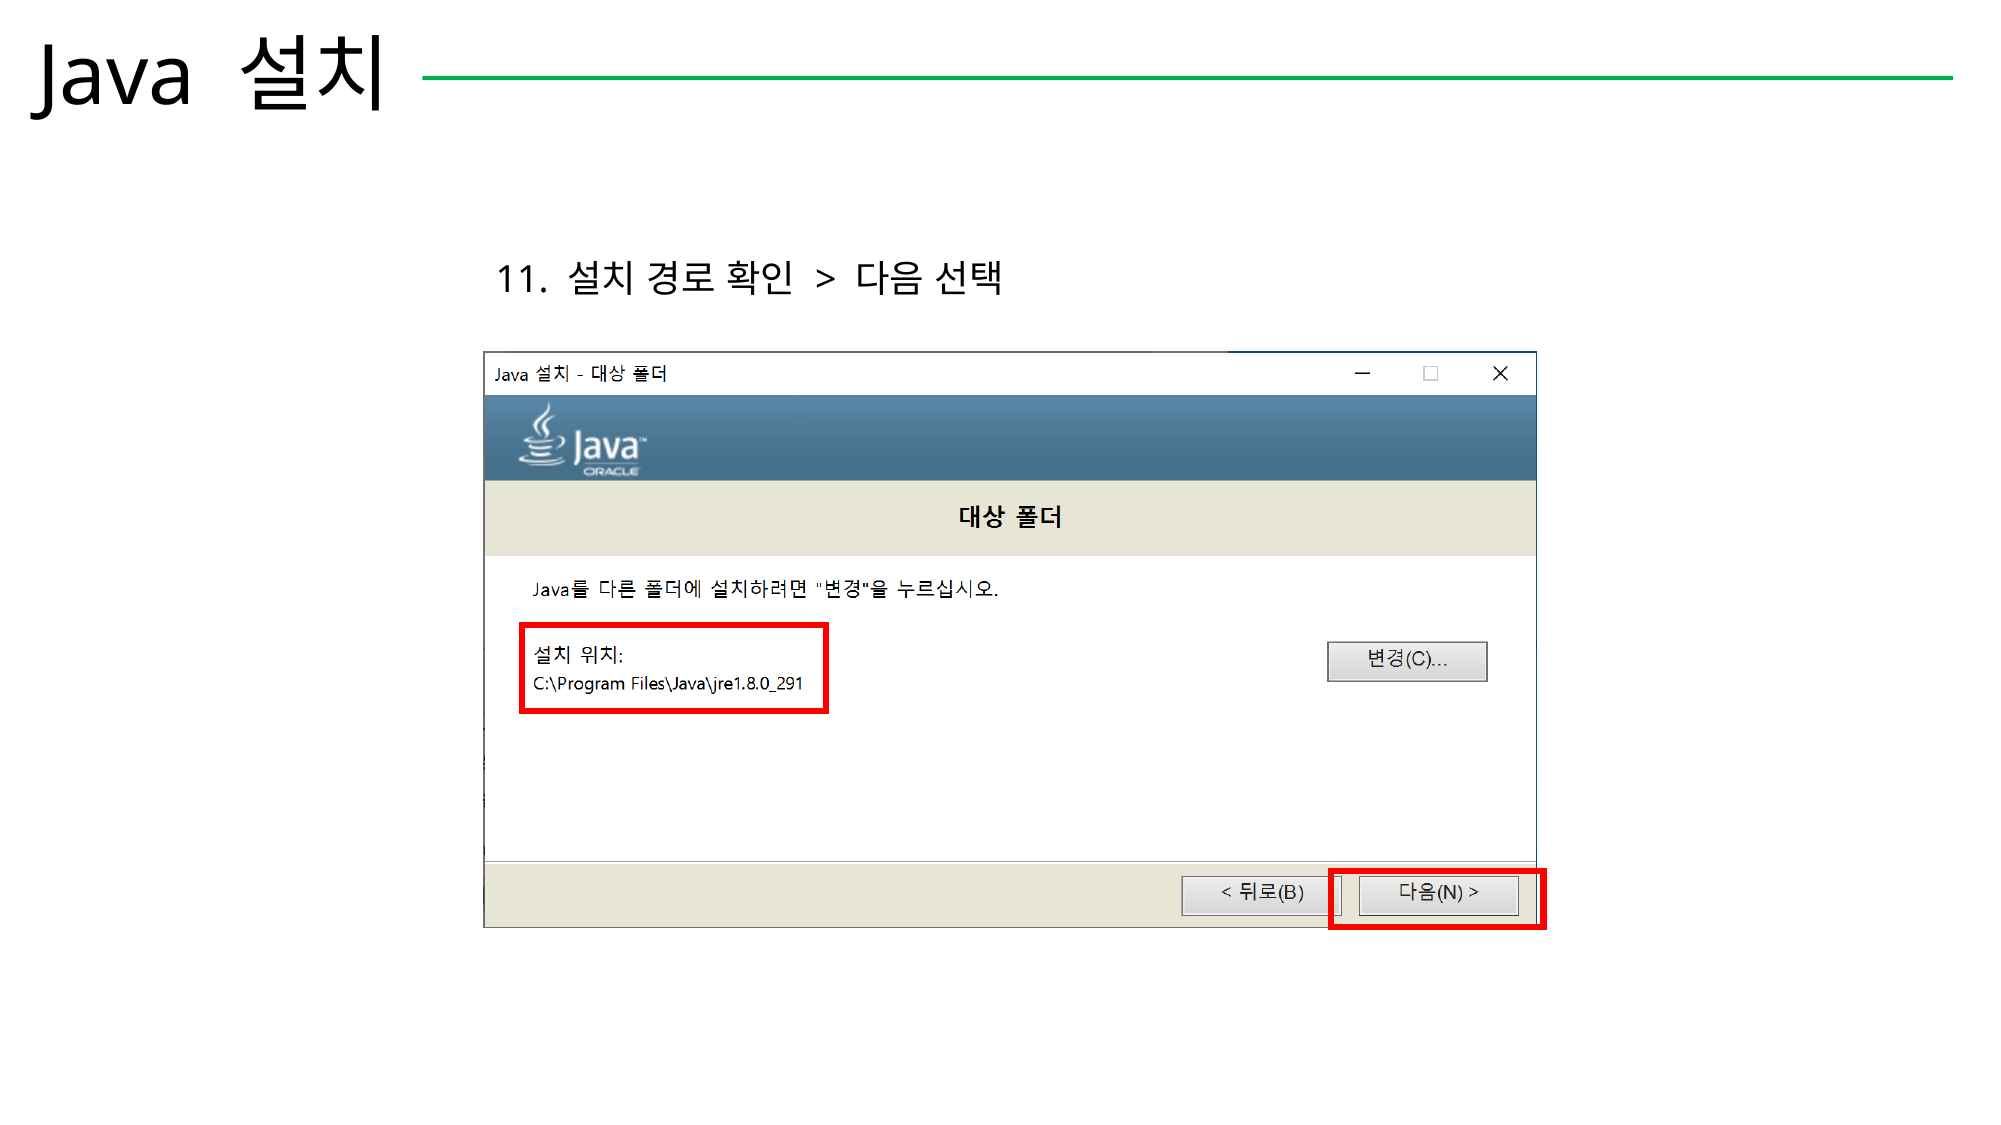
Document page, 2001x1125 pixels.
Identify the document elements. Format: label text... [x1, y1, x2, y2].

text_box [22, 21, 1954, 135]
picture [483, 351, 1537, 928]
text_box [1537, 870, 1544, 928]
text_box 11. 설치 경로 확인 > 다음 선택 [480, 247, 1019, 308]
